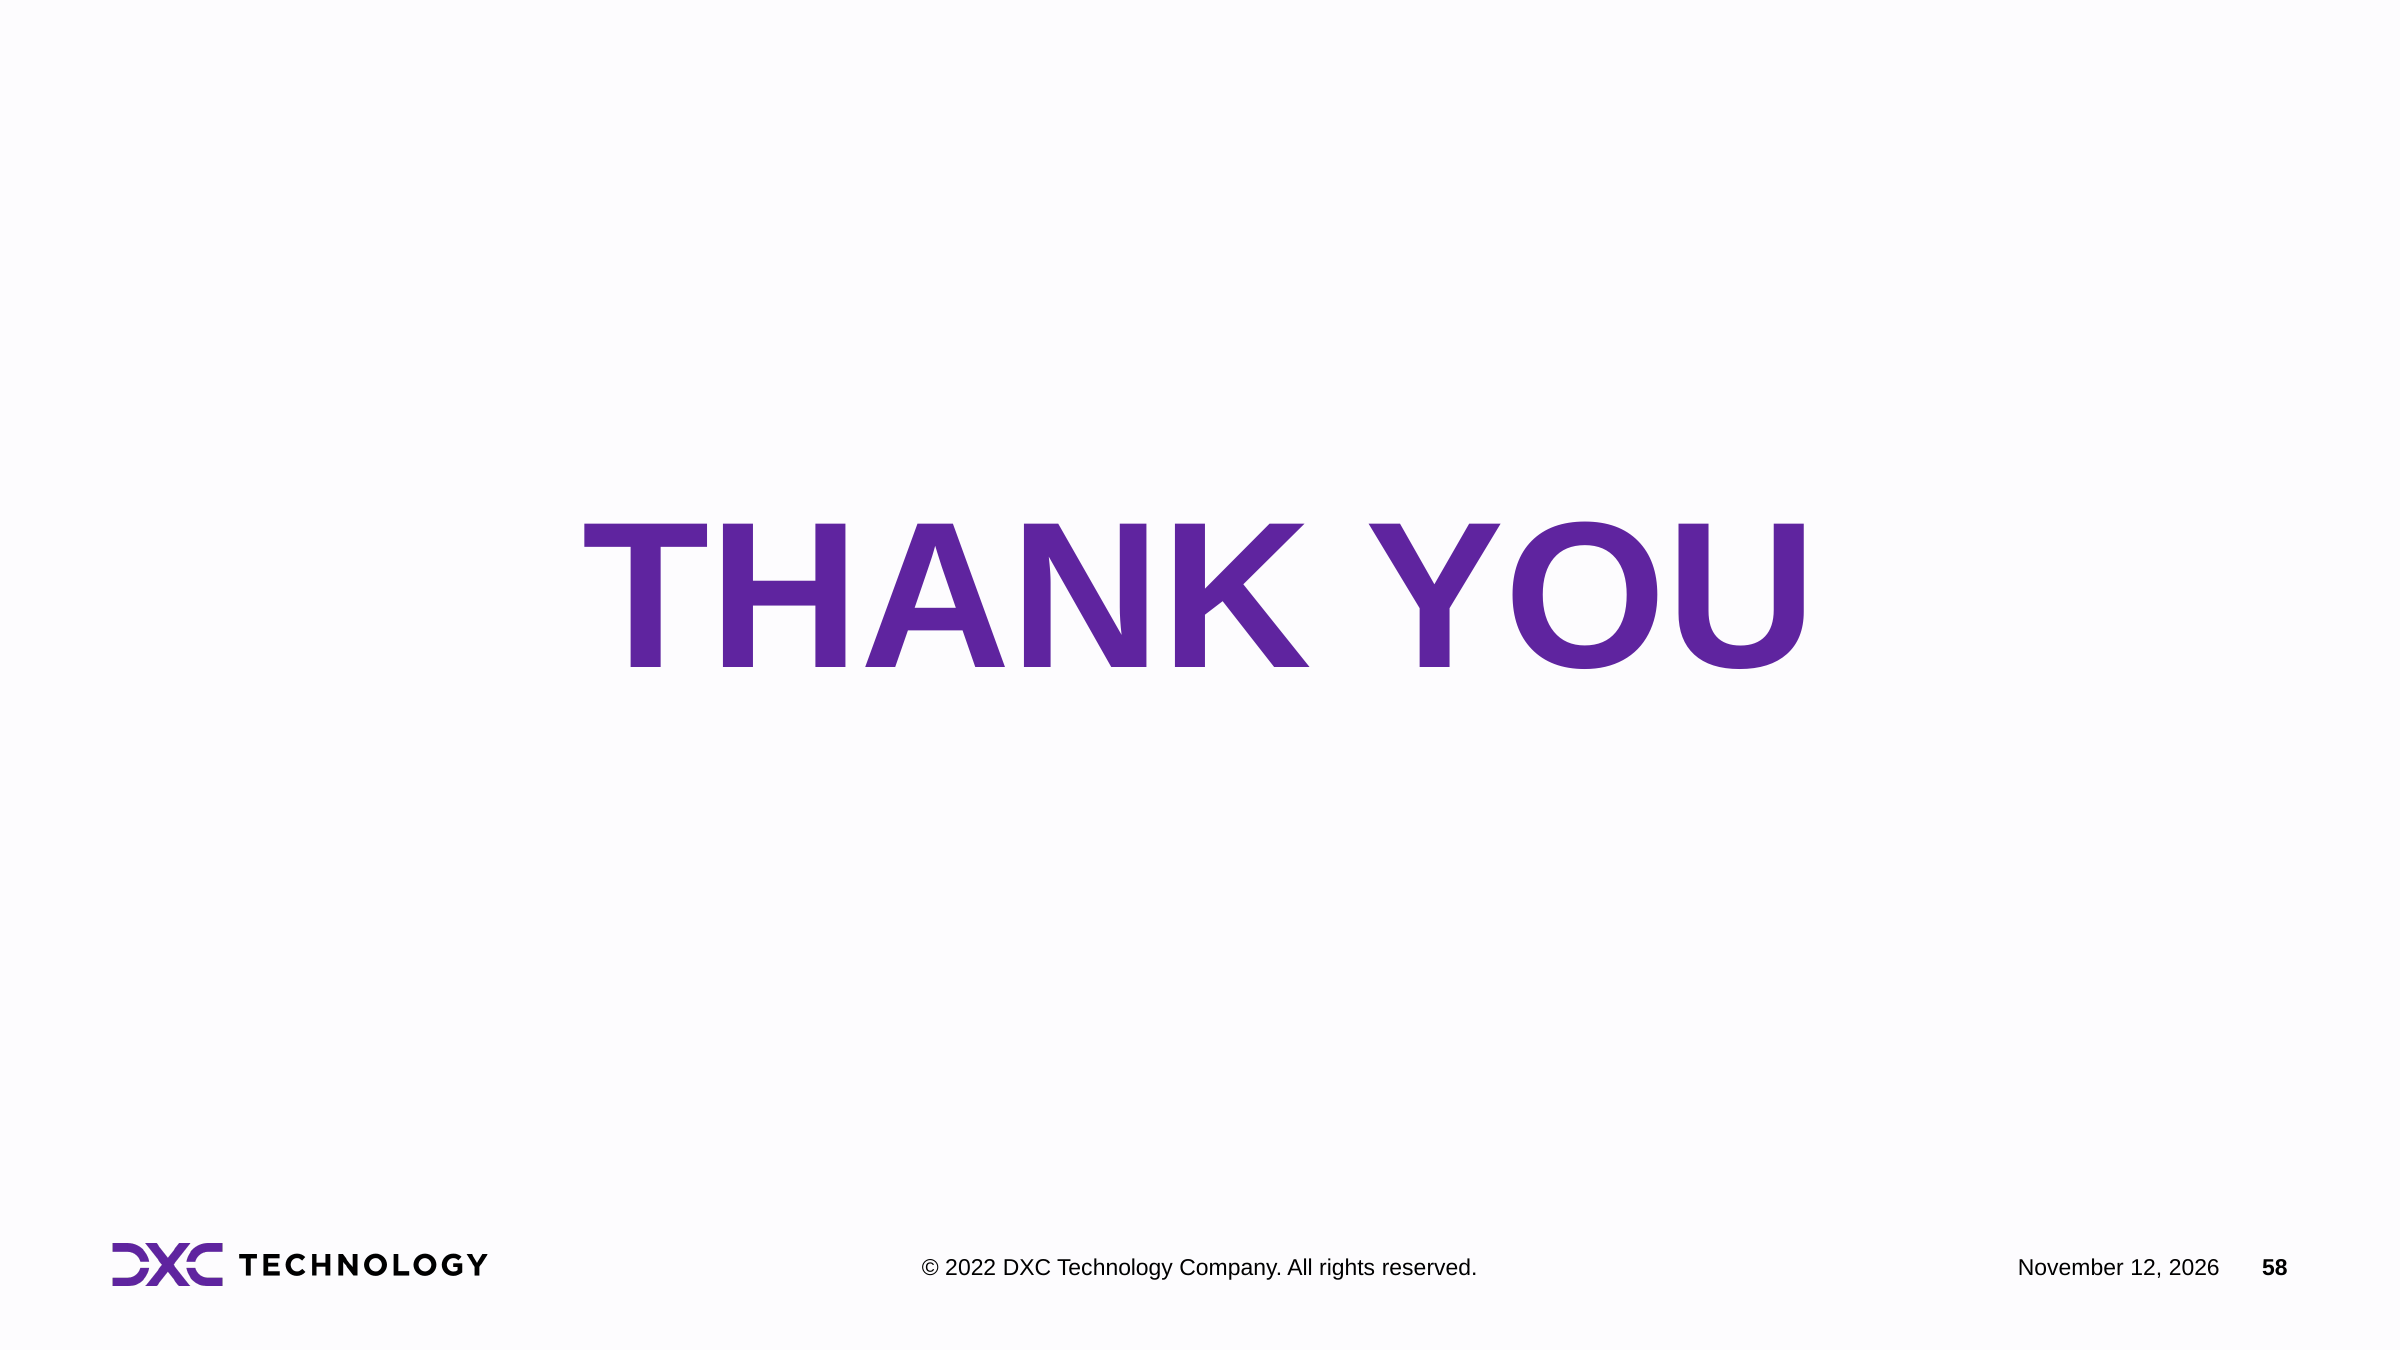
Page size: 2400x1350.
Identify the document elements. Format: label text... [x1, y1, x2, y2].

title THANK YOU [559, 498, 1841, 710]
picture [112, 1243, 488, 1286]
